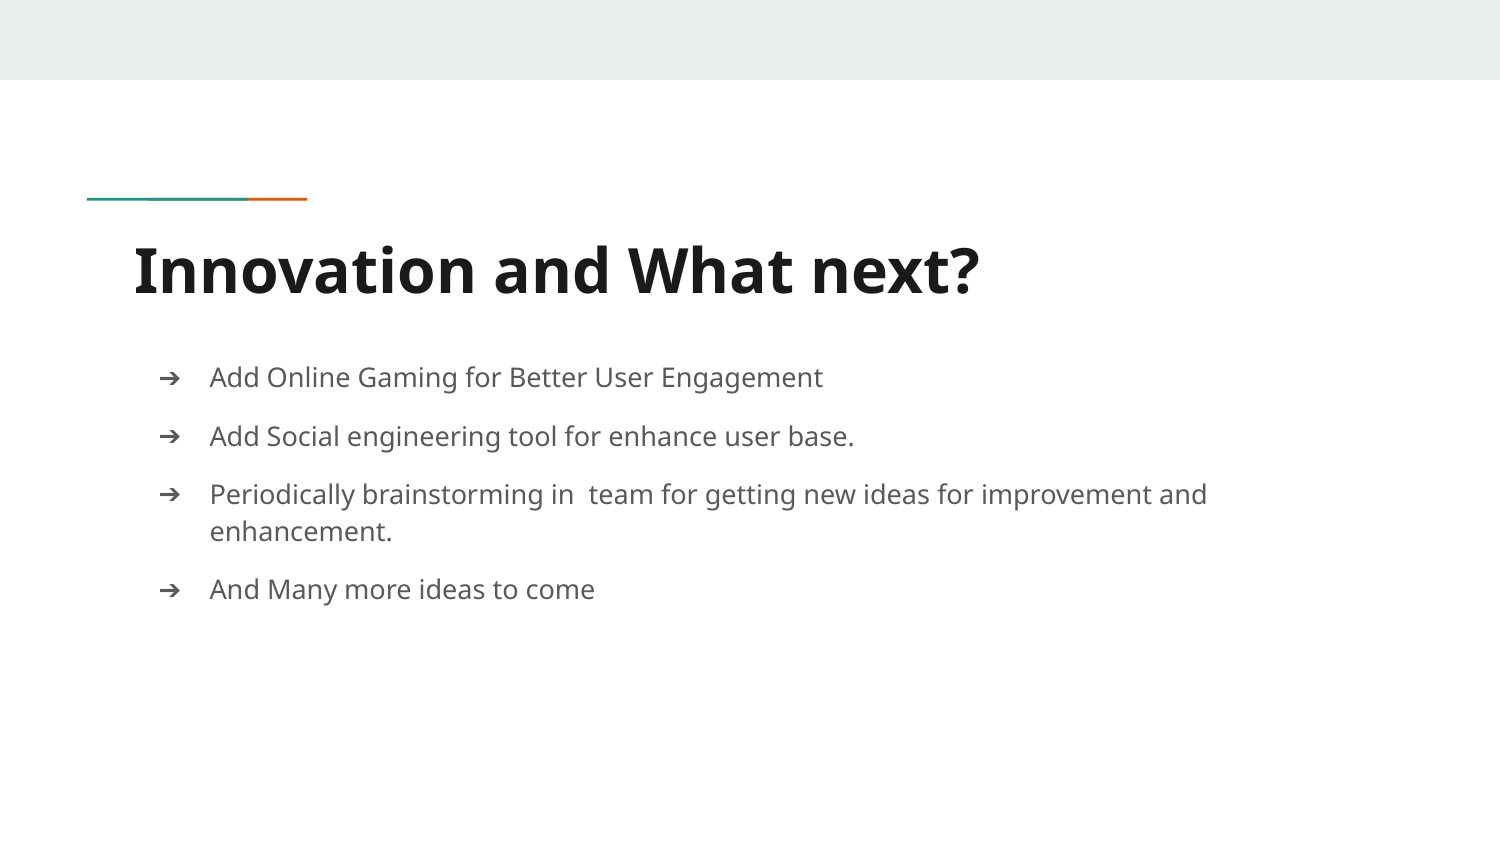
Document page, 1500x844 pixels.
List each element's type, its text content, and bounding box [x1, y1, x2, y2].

list Add Online Gaming for Better User Engagement Add Social engineering tool for enhance user base. Periodically brainstorming in team for getting new ideas for improvement and enhancement. And Many more ideas to come [119, 341, 1381, 712]
title Innovation and What next? [119, 216, 1381, 305]
